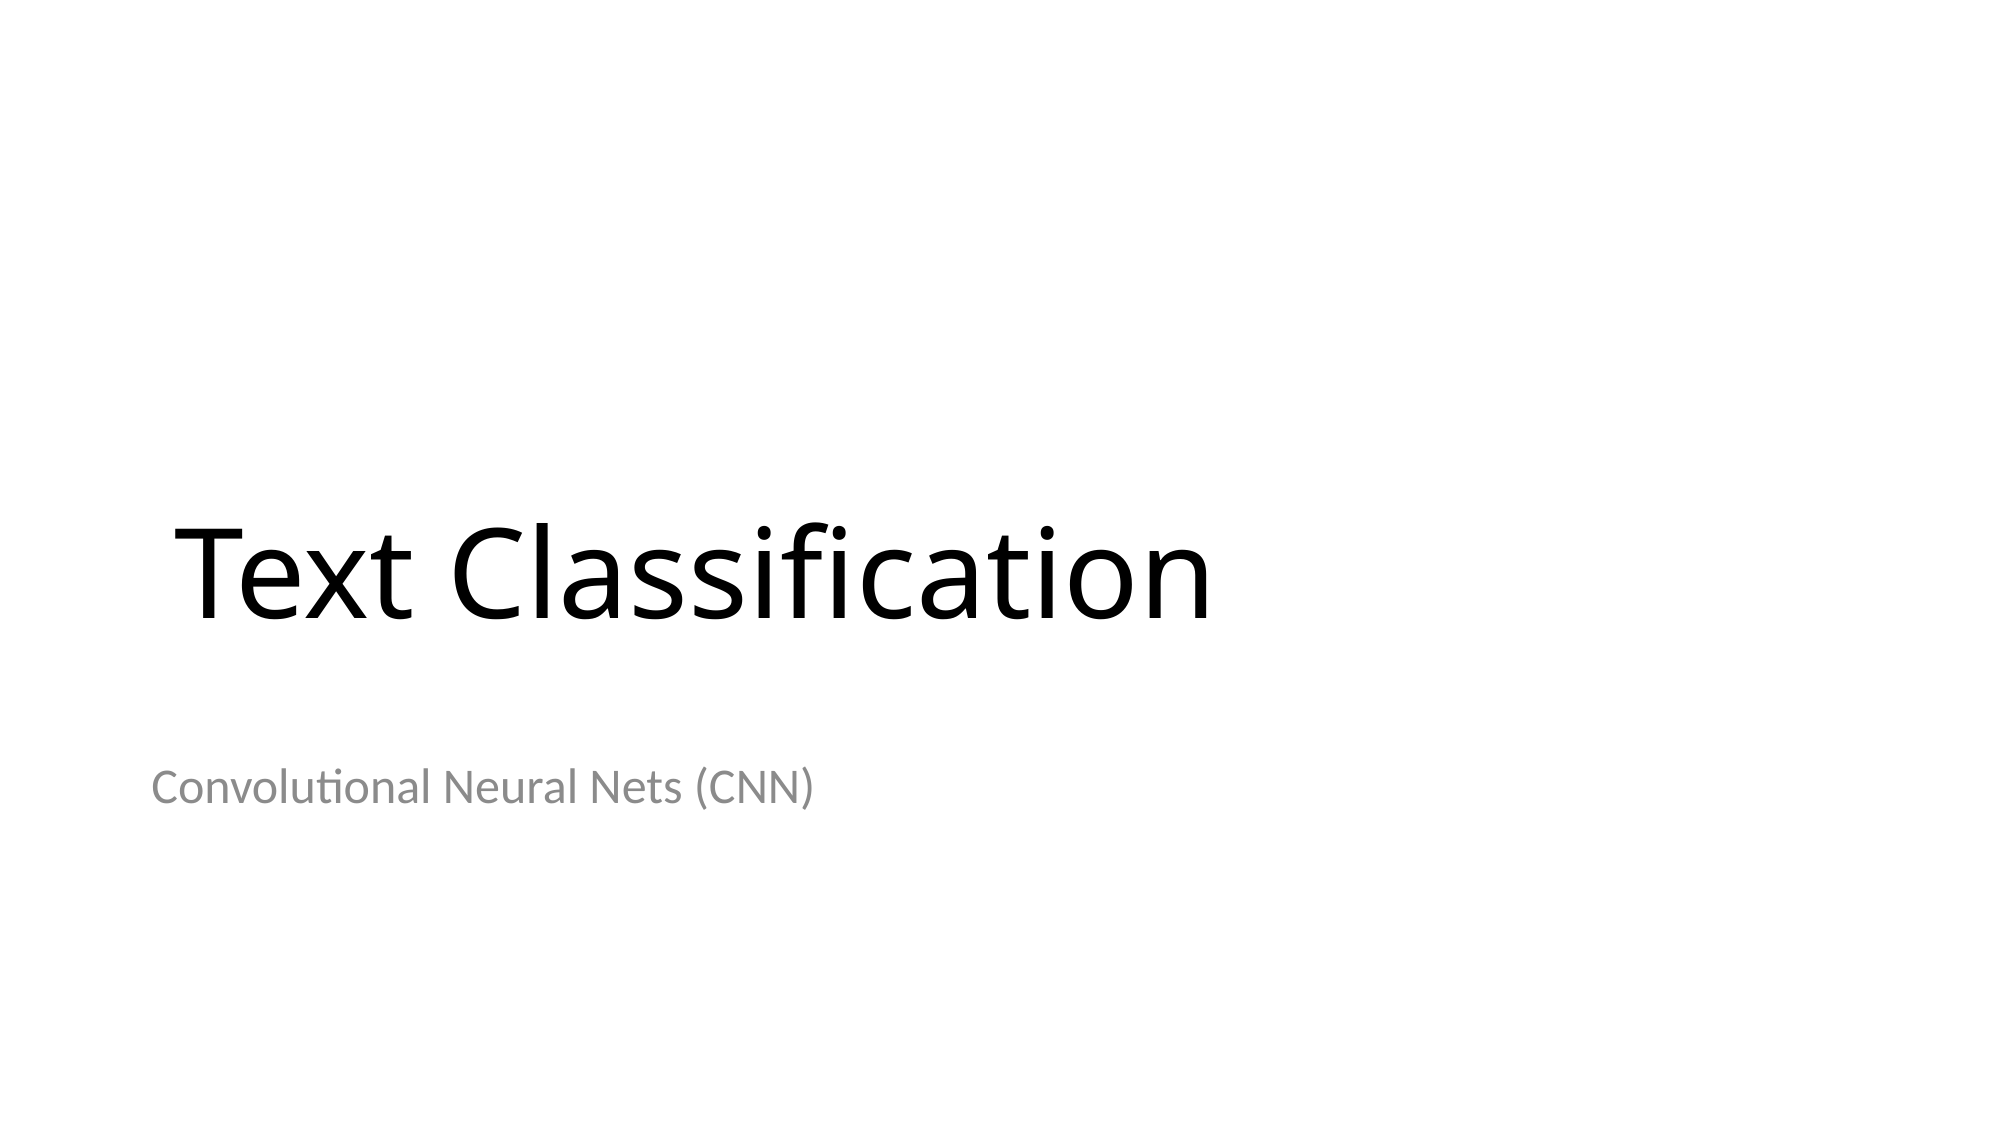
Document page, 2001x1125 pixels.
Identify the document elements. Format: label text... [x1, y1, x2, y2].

title Text Classification [159, 185, 1885, 653]
list Convolutional Neural Nets (CNN) [136, 752, 1862, 999]
